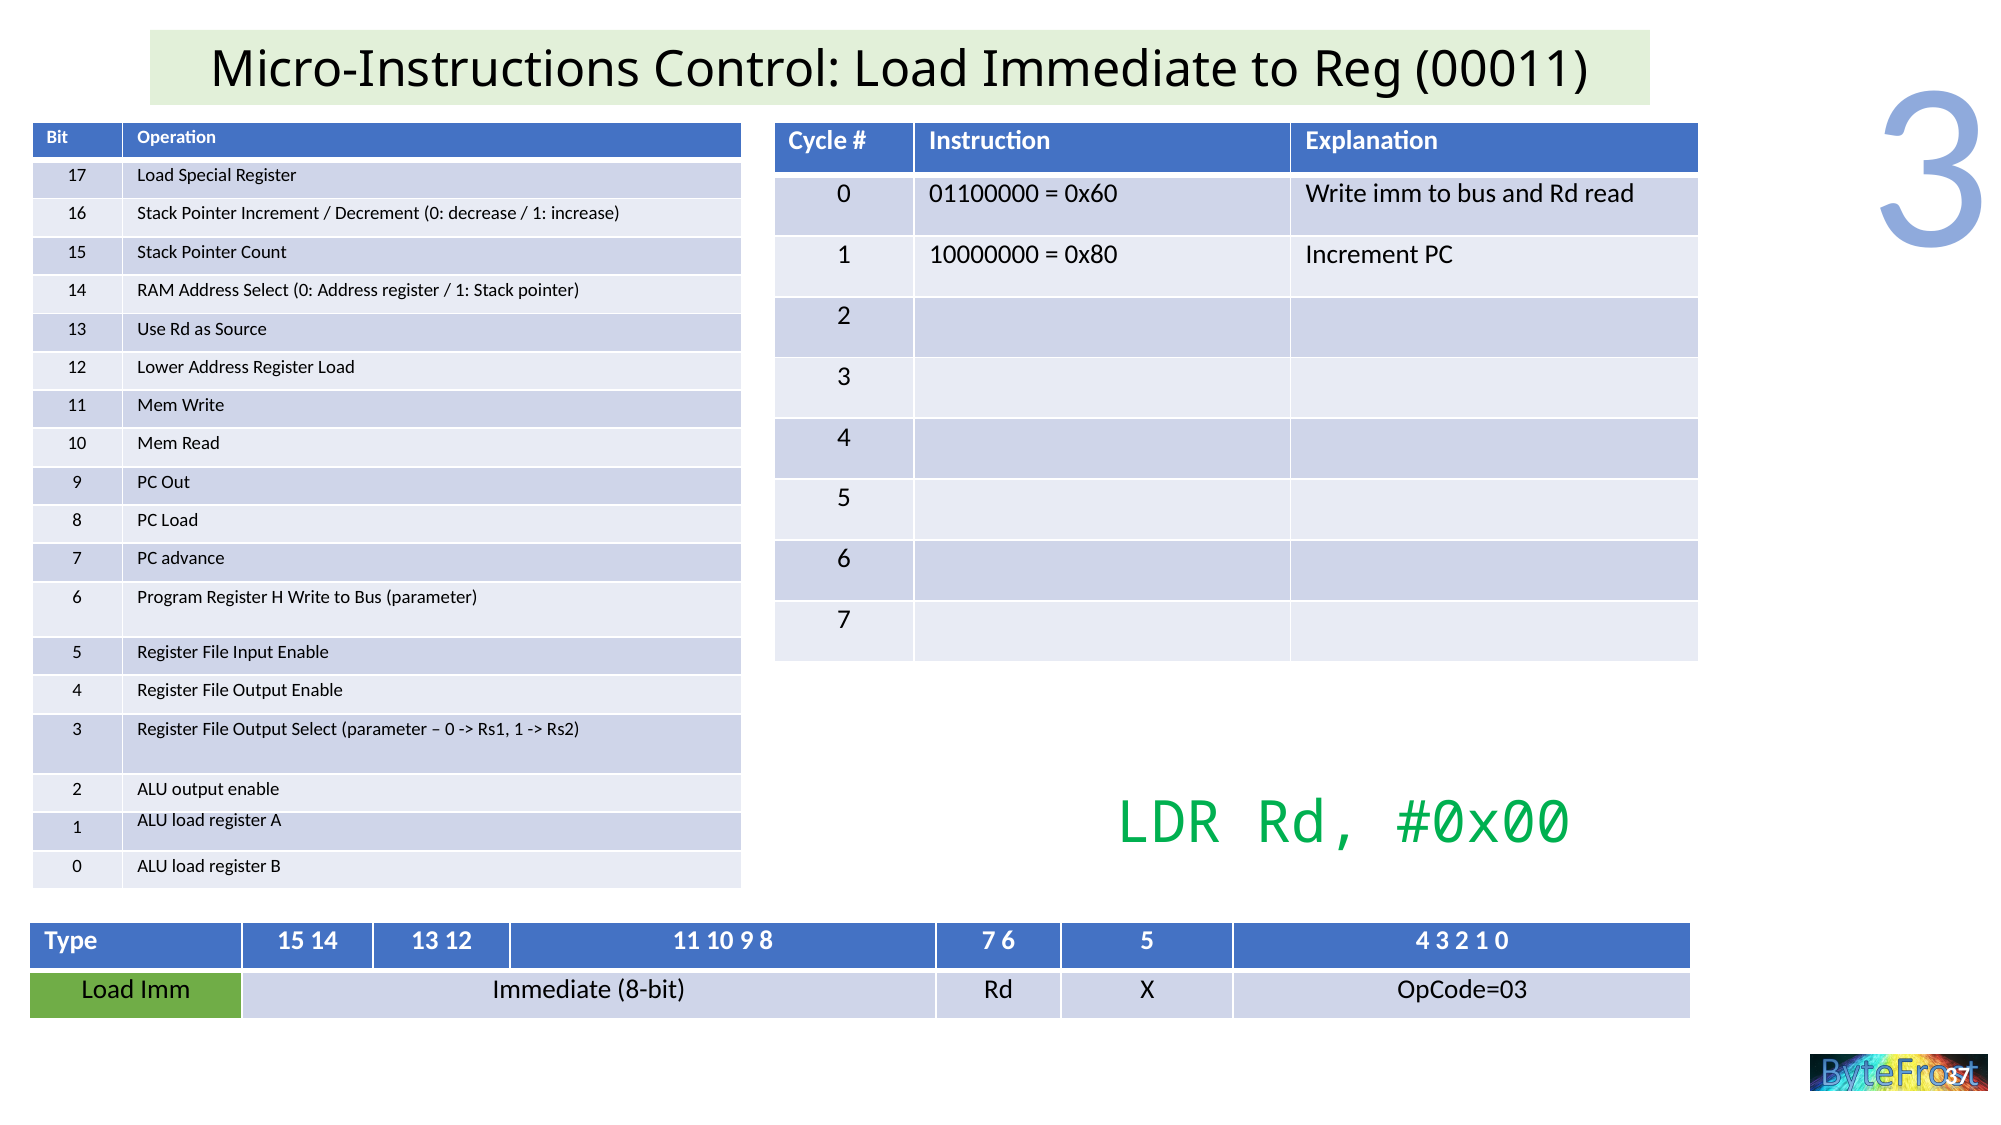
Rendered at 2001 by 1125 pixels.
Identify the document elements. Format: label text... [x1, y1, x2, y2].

table_cell Stack Pointer Count [123, 238, 741, 274]
text_box LDR Rd, #0x00 [1066, 776, 1587, 862]
table_cell OpCode=03 [1234, 973, 1690, 1018]
table_cell 7 [775, 602, 913, 661]
table_cell ALU load register B [123, 852, 741, 888]
text_box 3 [1855, 0, 2000, 303]
table_cell [1291, 298, 1698, 357]
table_cell 12 [33, 353, 122, 389]
table_cell 11 [33, 391, 122, 427]
table_cell Load Special Register [123, 163, 741, 198]
table_cell PC advance [123, 544, 741, 581]
table_cell [1291, 358, 1698, 417]
table_cell 5 [33, 638, 122, 674]
table_cell 9 [33, 468, 122, 504]
table_header Instruction [915, 123, 1290, 172]
table_cell Register File Input Enable [123, 638, 741, 674]
table_cell 6 [33, 583, 122, 636]
table_cell Write imm to bus and Rd read [1291, 178, 1698, 235]
table_cell 10000000 = 0x80 [915, 237, 1290, 296]
table_cell PC Out [123, 468, 741, 504]
table_cell 0 [775, 178, 913, 235]
table_cell 3 [33, 715, 122, 773]
table_cell 4 [33, 676, 122, 713]
table_cell [915, 358, 1290, 417]
table_cell 4 [775, 419, 913, 478]
table_cell X [1062, 973, 1232, 1018]
table_cell Rd [937, 973, 1060, 1018]
table_cell [1291, 602, 1698, 661]
table_header 11 10 9 8 [511, 923, 935, 968]
table_header Explanation [1291, 123, 1698, 172]
table_cell 6 [775, 541, 913, 600]
table_header Cycle # [775, 123, 913, 172]
table_cell 16 [33, 199, 122, 236]
table_cell 2 [33, 775, 122, 811]
table_cell [915, 419, 1290, 478]
table_cell Stack Pointer Increment / Decrement (0: decrease / 1: increase) [123, 199, 741, 236]
table_cell 8 [33, 506, 122, 542]
text_box 37 [1535, 1044, 1986, 1105]
table_cell [915, 480, 1290, 539]
table_cell Load Imm [30, 973, 241, 1018]
table_header Operation [123, 123, 741, 157]
table_cell Lower Address Register Load [123, 353, 741, 389]
table_header 7 6 [937, 923, 1060, 968]
table_header 4 3 2 1 0 [1234, 923, 1690, 968]
table_cell Use Rd as Source [123, 314, 741, 351]
table_cell 17 [33, 163, 122, 198]
table_cell Register File Output Enable [123, 676, 741, 713]
table_cell [915, 298, 1290, 357]
table_cell PC Load [123, 506, 741, 542]
table_cell 01100000 = 0x60 [915, 178, 1290, 235]
table_header Bit [33, 123, 122, 157]
table_cell [1291, 541, 1698, 600]
table_header 15 14 [243, 923, 372, 968]
table_cell 2 [775, 298, 913, 357]
table_cell 3 [775, 358, 913, 417]
table_cell [1291, 480, 1698, 539]
table_header 5 [1062, 923, 1232, 968]
table_cell 15 [33, 238, 122, 274]
table_cell [915, 541, 1290, 600]
table_cell 7 [33, 544, 122, 581]
table_cell [1291, 419, 1698, 478]
table_cell 1 [775, 237, 913, 296]
table_header Type [30, 923, 241, 968]
table_cell ALU output enable [123, 775, 741, 811]
table_cell Mem Write [123, 391, 741, 427]
table_cell 0 [33, 852, 122, 888]
table_cell 5 [775, 480, 913, 539]
table_cell Program Register H Write to Bus (parameter) [123, 583, 741, 636]
table_header 13 12 [374, 923, 509, 968]
table_cell ALU load register A [123, 813, 741, 850]
table_cell Register File Output Select (parameter – 0 -> Rs1, 1 -> Rs2) [123, 715, 741, 773]
table_cell Mem Read [123, 429, 741, 466]
table_cell 13 [33, 314, 122, 351]
table_cell [915, 602, 1290, 661]
table_cell Increment PC [1291, 237, 1698, 296]
title Micro-Instructions Control: Load Immediate to Reg (00011) [150, 29, 1650, 105]
table_cell 10 [33, 429, 122, 466]
table_cell Immediate (8-bit) [243, 973, 935, 1018]
picture [1810, 1054, 1988, 1091]
table_cell 1 [33, 813, 122, 850]
table_cell RAM Address Select (0: Address register / 1: Stack pointer) [123, 276, 741, 313]
table_cell 14 [33, 276, 122, 313]
